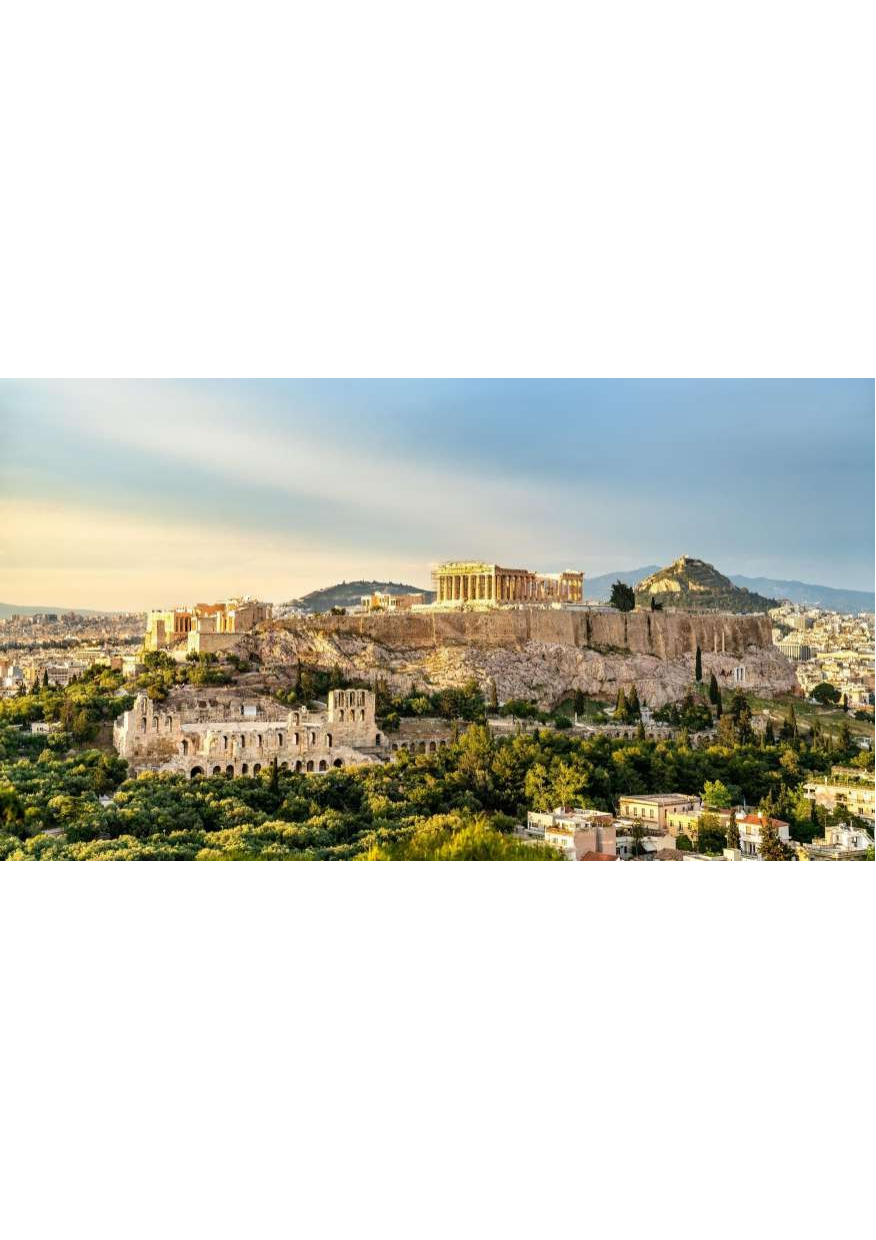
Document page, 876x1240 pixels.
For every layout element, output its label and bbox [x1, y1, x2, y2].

picture [0, 378, 875, 862]
